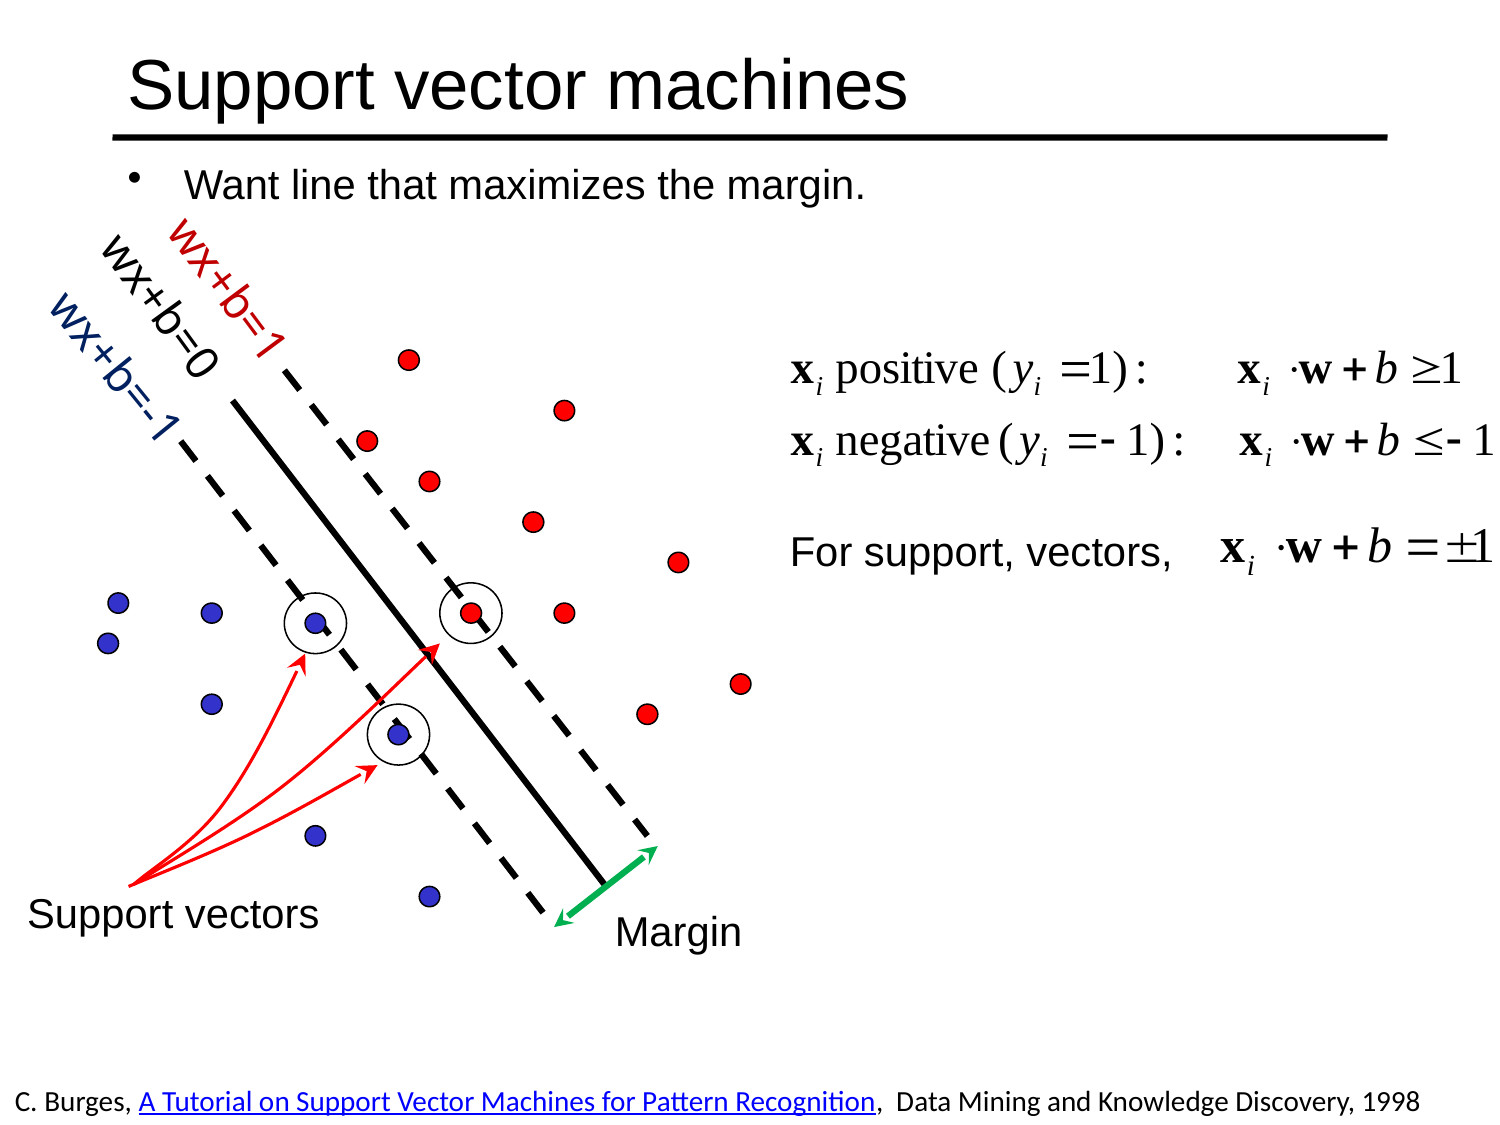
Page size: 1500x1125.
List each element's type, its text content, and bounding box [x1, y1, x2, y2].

text_box [108, 592, 129, 614]
text_box [554, 400, 575, 421]
text_box [398, 349, 420, 371]
text_box [140, 643, 440, 879]
text_box [305, 825, 326, 847]
text_box wx+b=-1 [13, 249, 222, 484]
text_box [144, 765, 378, 879]
text_box [419, 471, 440, 492]
title Support vector machines [112, 12, 1388, 149]
text_box [636, 704, 658, 725]
text_box [668, 552, 689, 573]
text_box [644, 846, 658, 859]
text_box [201, 694, 223, 715]
text_box [554, 603, 575, 624]
list Want line that maximizes the margin. [112, 149, 1388, 263]
text_box [97, 633, 119, 654]
text_box For support, vectors, [774, 517, 1207, 583]
text_box [522, 511, 544, 533]
text_box [137, 653, 306, 879]
text_box wx+b=0 [62, 186, 259, 425]
text_box [284, 592, 347, 654]
text_box C. Burges, A Tutorial on Support Vector Machines for Pattern Recognition, Data Mining and Knowledge Discovery, 1998 [0, 1074, 1500, 1125]
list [1212, 512, 1500, 588]
text_box [439, 582, 503, 644]
text_box [554, 914, 568, 928]
text_box [356, 430, 378, 452]
text_box [419, 886, 440, 907]
text_box Support vectors [12, 879, 335, 944]
text_box [201, 603, 223, 624]
text_box Margin [600, 897, 758, 963]
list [783, 337, 1500, 478]
text_box [367, 704, 430, 766]
text_box wx+b=1 [125, 165, 335, 412]
text_box [730, 673, 751, 695]
